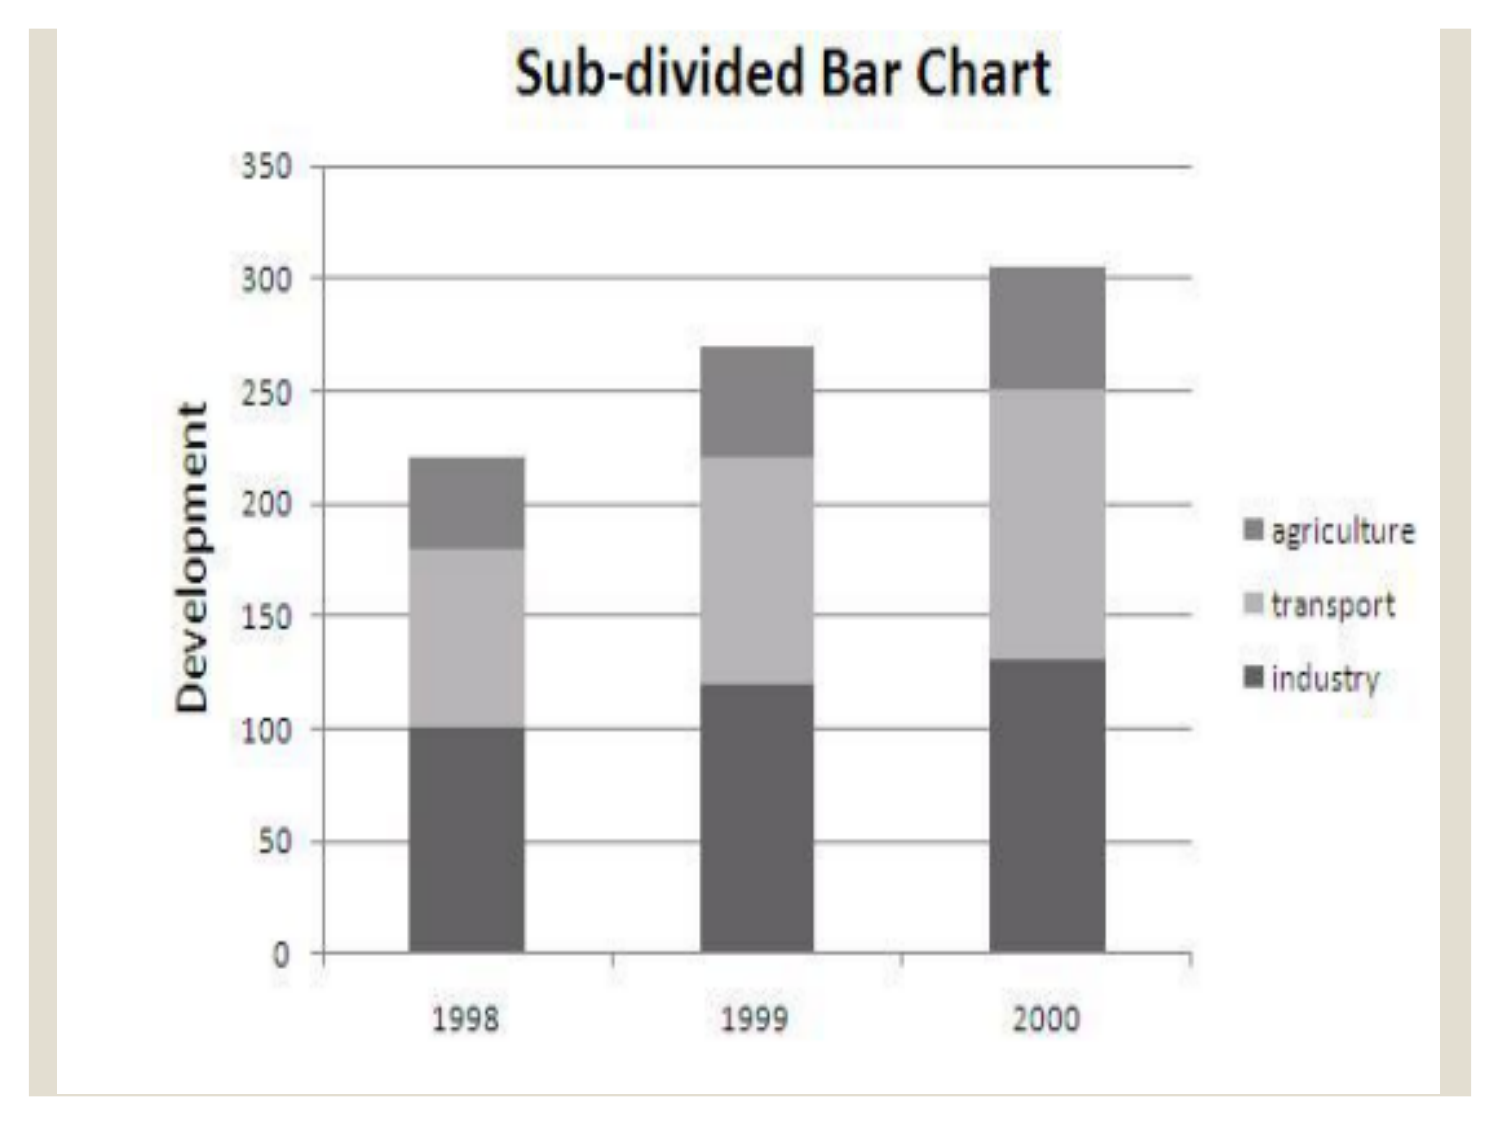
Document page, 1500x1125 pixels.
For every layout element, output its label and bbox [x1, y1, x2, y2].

picture [57, 25, 1440, 1094]
